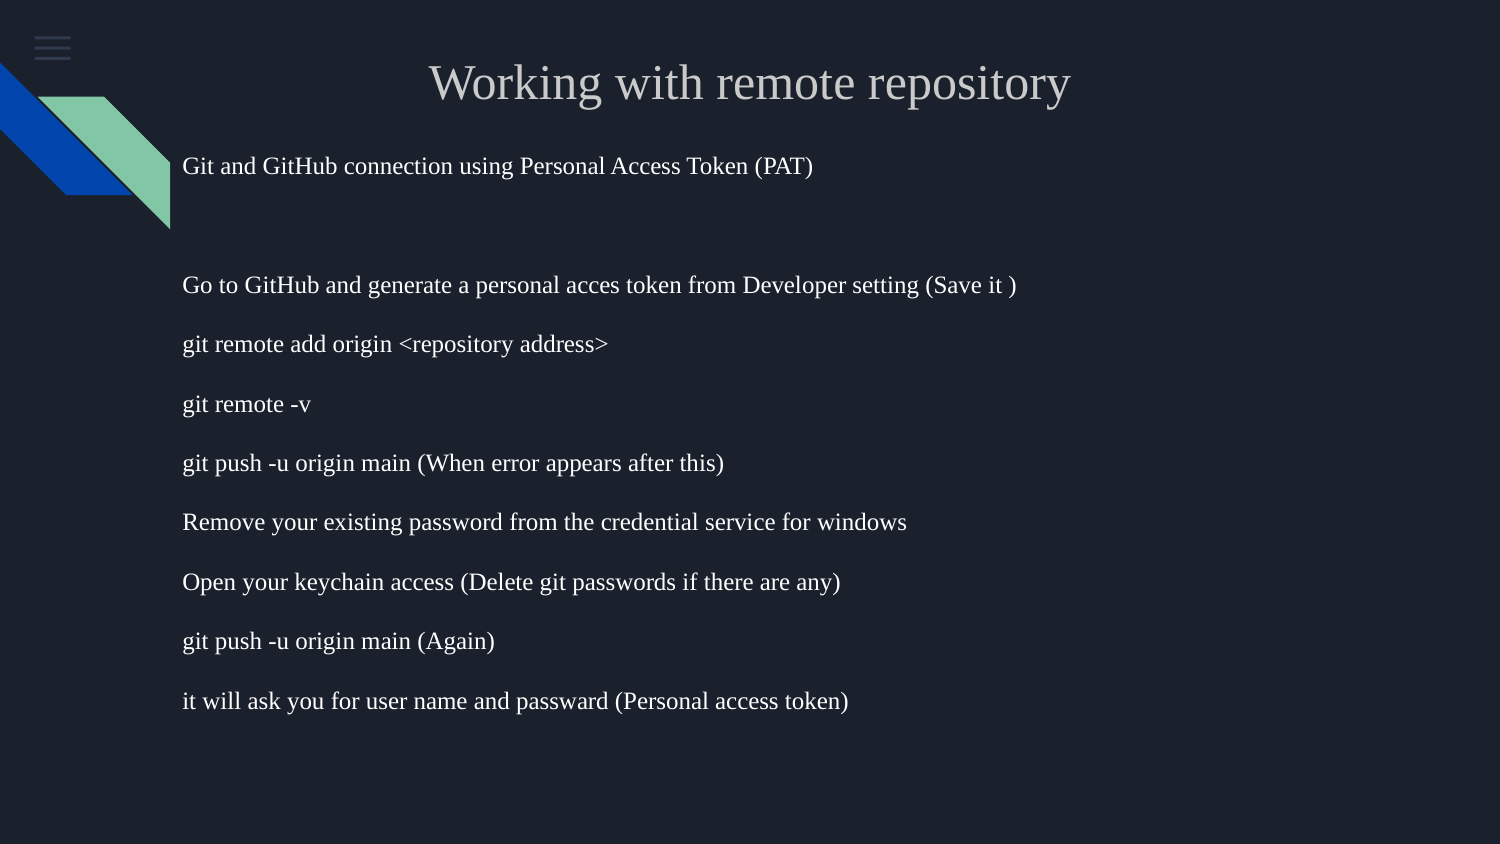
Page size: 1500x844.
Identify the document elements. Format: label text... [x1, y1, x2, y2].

title Working with remote repository [143, 35, 1357, 130]
list Git and GitHub connection using Personal Access Token (PAT) Go to GitHub and generate a personal acces token from Developer setting (Save it ) git remote add origin <repository address> git remote -v git push -u origin main (When error appears after this) Remove your existing password from the credential service for windows Open your keychain access (Delete git passwords if there are any) git push -u origin main (Again) it will ask you for user name and passward (Personal access token) [167, 129, 1401, 831]
